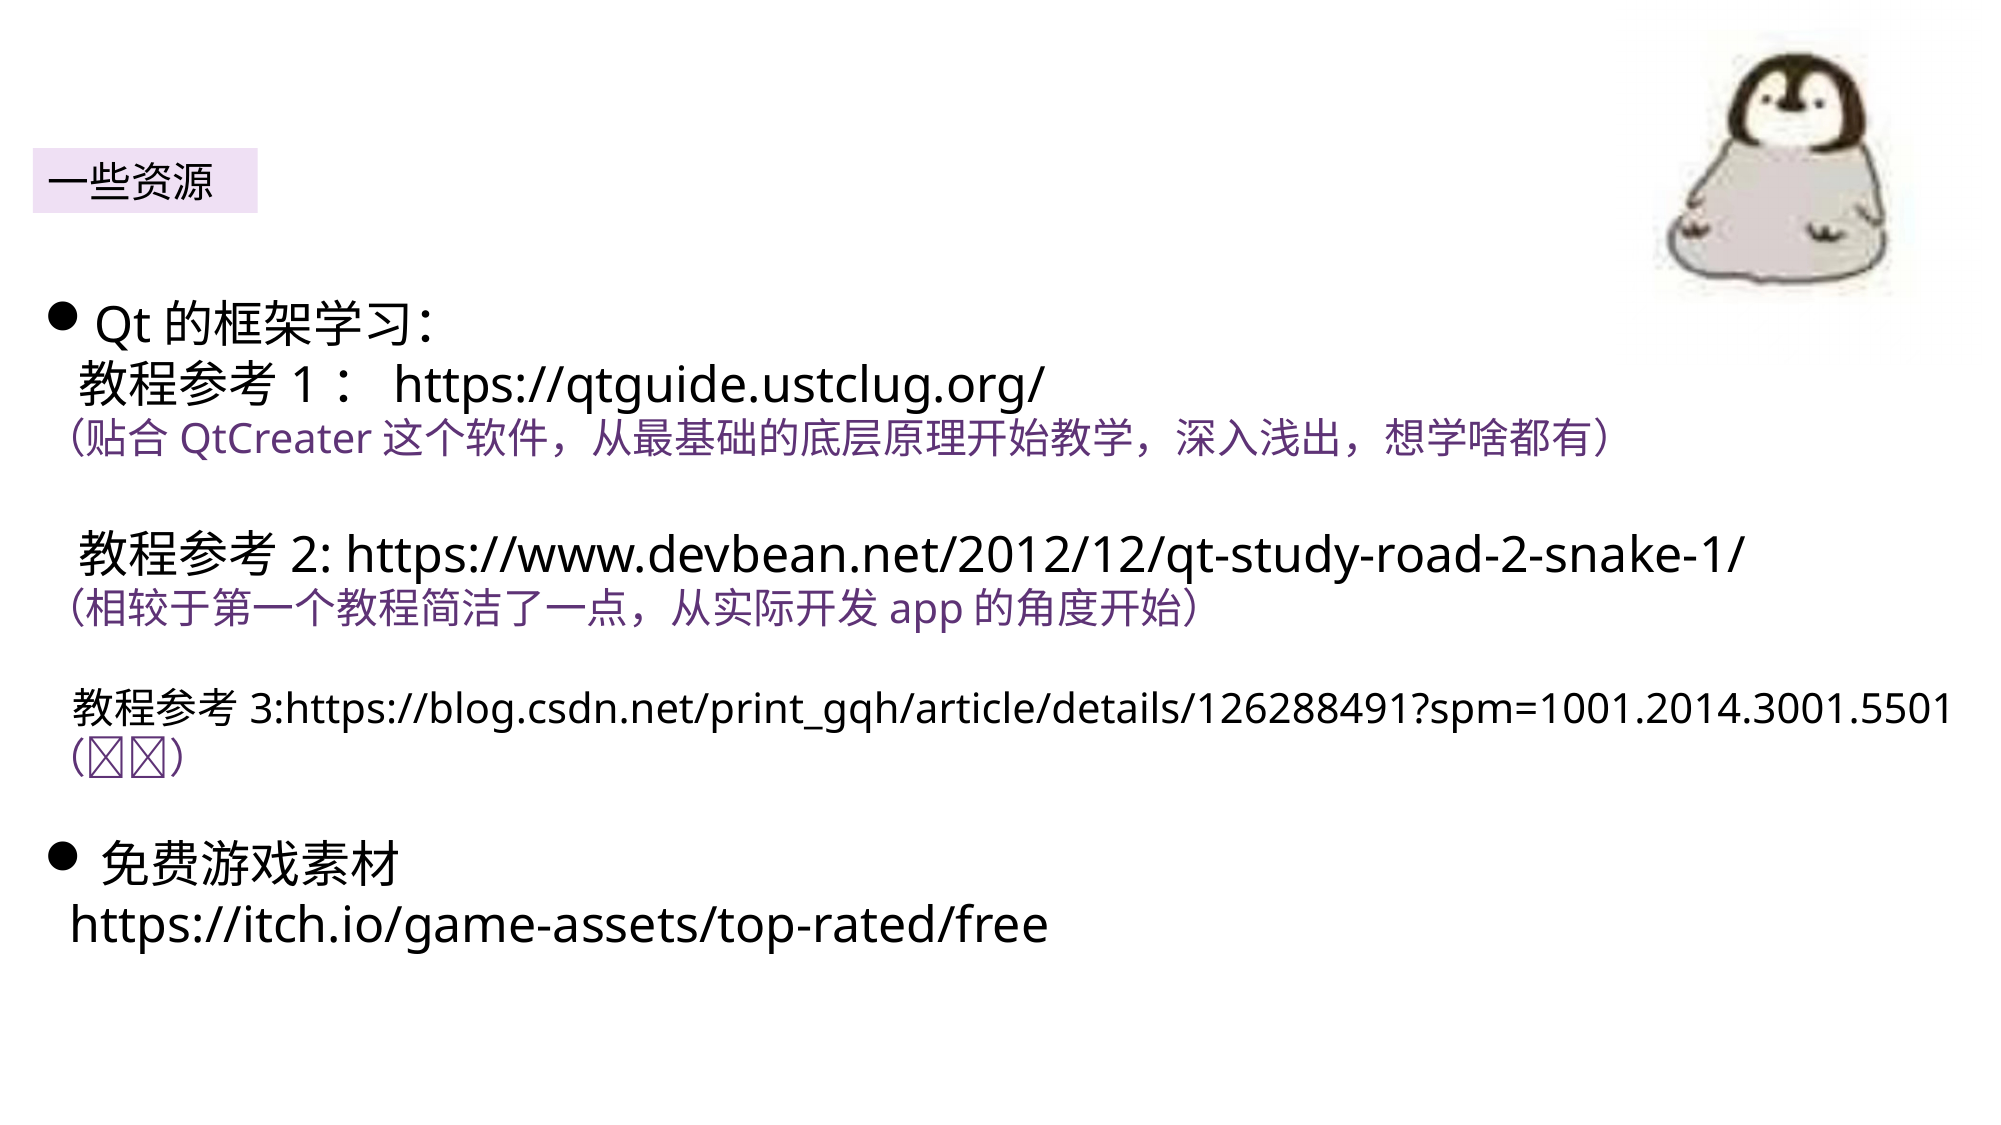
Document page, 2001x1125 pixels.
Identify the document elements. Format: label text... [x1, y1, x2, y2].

picture [1616, 0, 1982, 365]
text_box Qt的框架学习： 教程参考1：https://qtguide.ustclug.org/ （贴合QtCreater这个软件，从最基础的底层原理开始教学，深入浅出，想学啥都有） 教程参考2: https://www.devbean.net/2012/12/qt-study-road-2-snake-1/ （相较于第一个教程简洁了一点，从实际开发app的角度开始） 教程参考3:https://blog.csdn.net/print_gqh/article/details/126288491?spm=1001.2014.3001.5501 （🤡🤡） 免费游戏素材 https://itch.io/game-assets/top-rated/free [0, 284, 2000, 1020]
text_box 一些资源 [32, 148, 258, 213]
